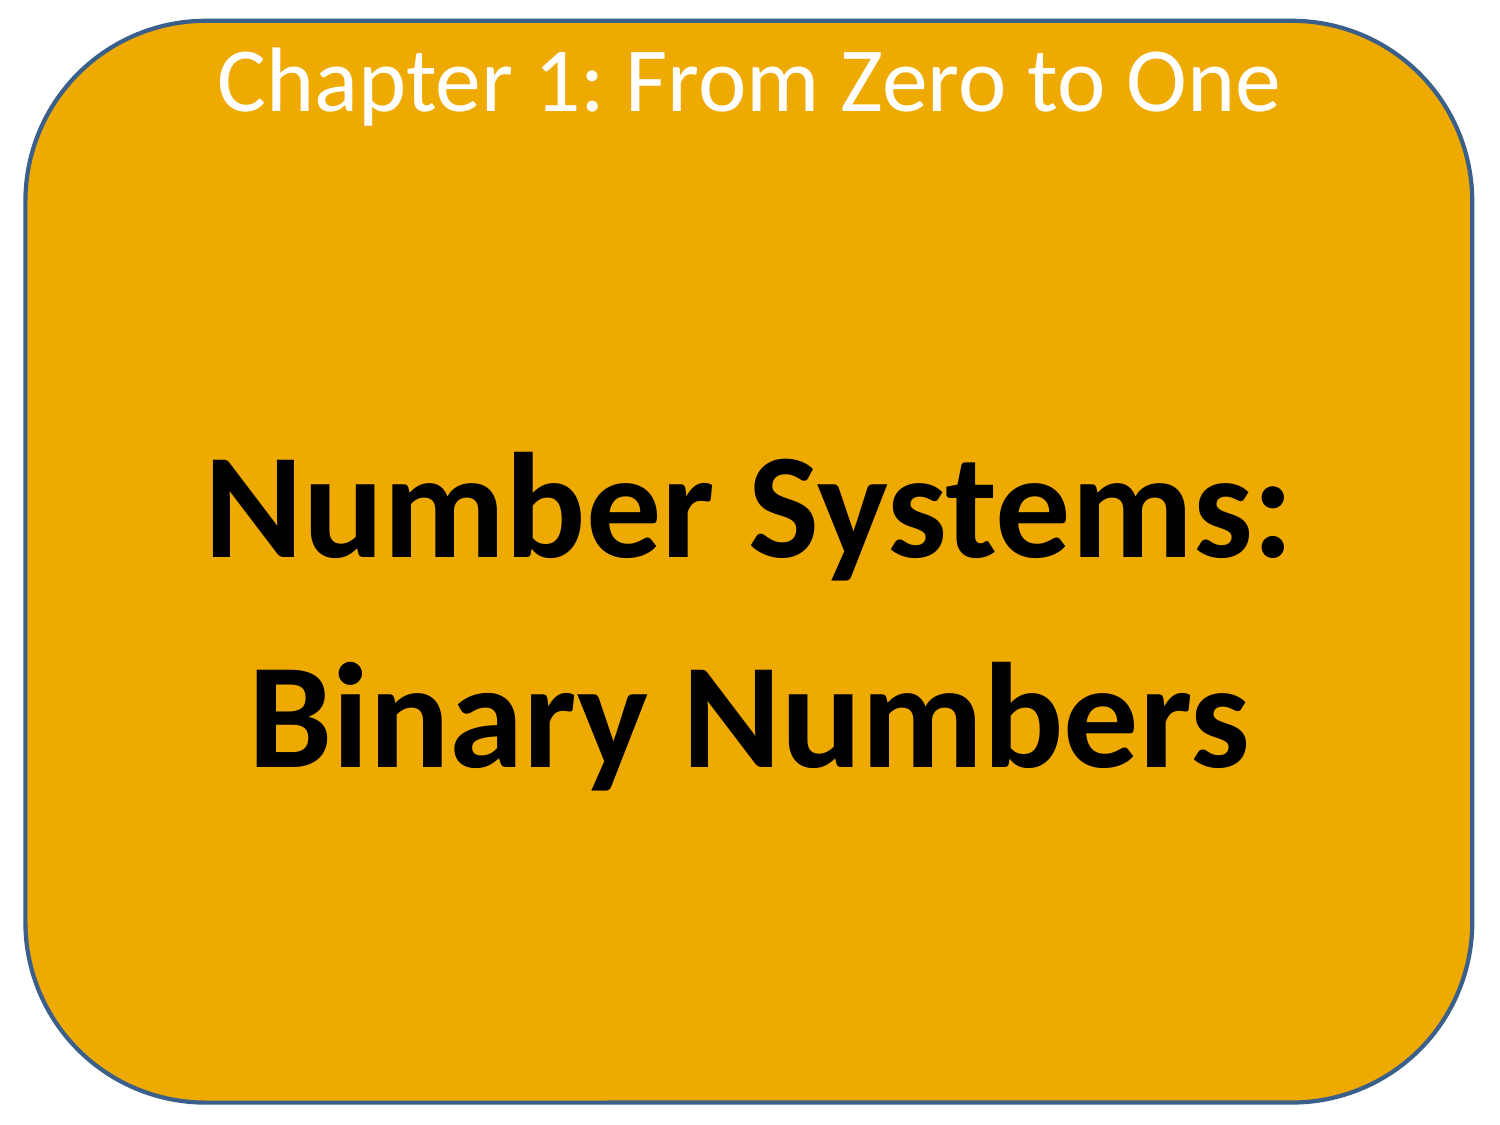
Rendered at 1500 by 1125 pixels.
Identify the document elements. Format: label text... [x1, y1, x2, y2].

text_box Chapter 1: From Zero to One [0, 12, 1500, 138]
text_box Number Systems: Binary Numbers [0, 399, 1500, 663]
